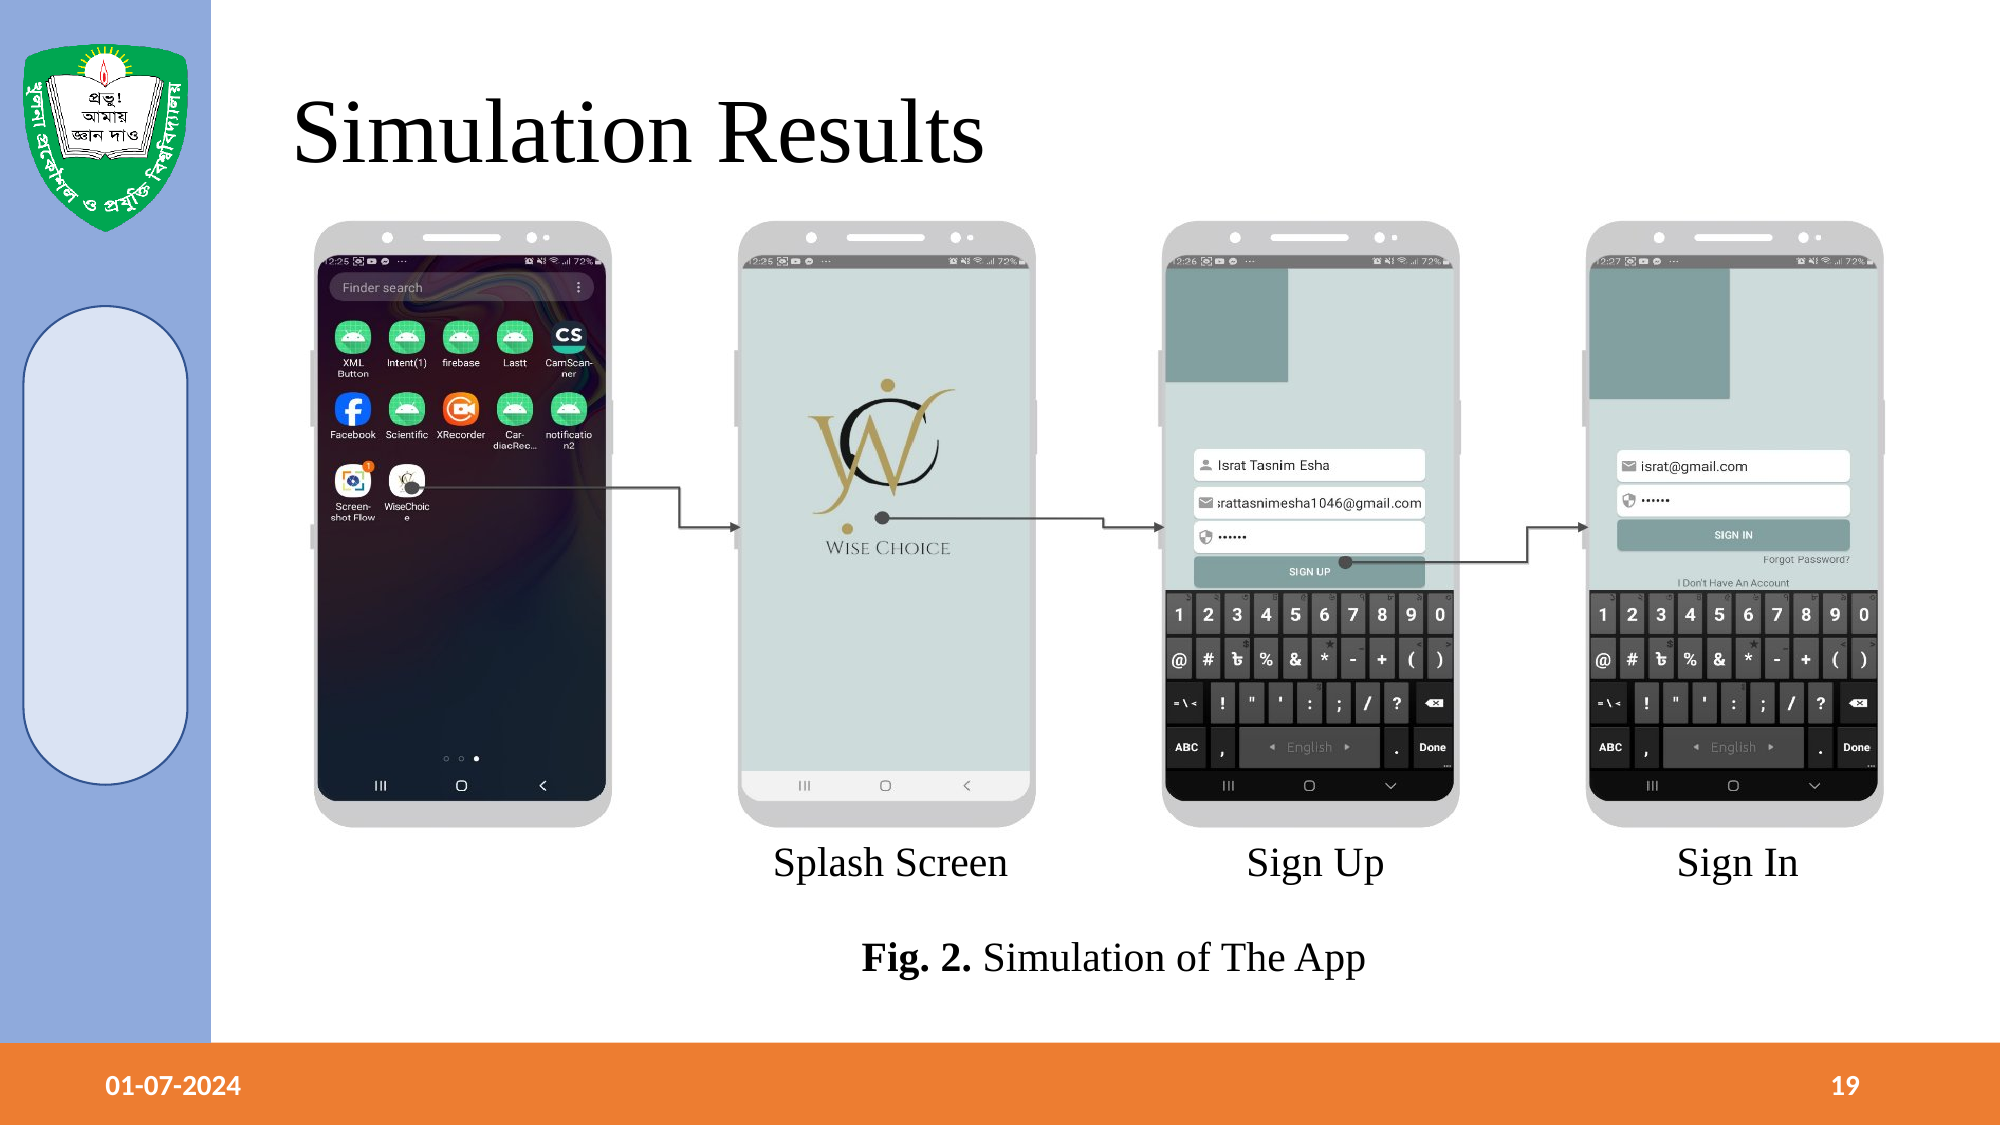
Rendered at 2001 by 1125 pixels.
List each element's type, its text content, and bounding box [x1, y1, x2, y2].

text_box Sign In [1587, 863, 1888, 892]
text_box Fig. 2. Simulation of The App [629, 922, 1599, 988]
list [275, 192, 1931, 863]
title Simulation Results [276, 23, 1875, 192]
picture [23, 44, 188, 232]
text_box Sign Up [1165, 863, 1466, 892]
text_box Splash Screen [740, 863, 1041, 892]
